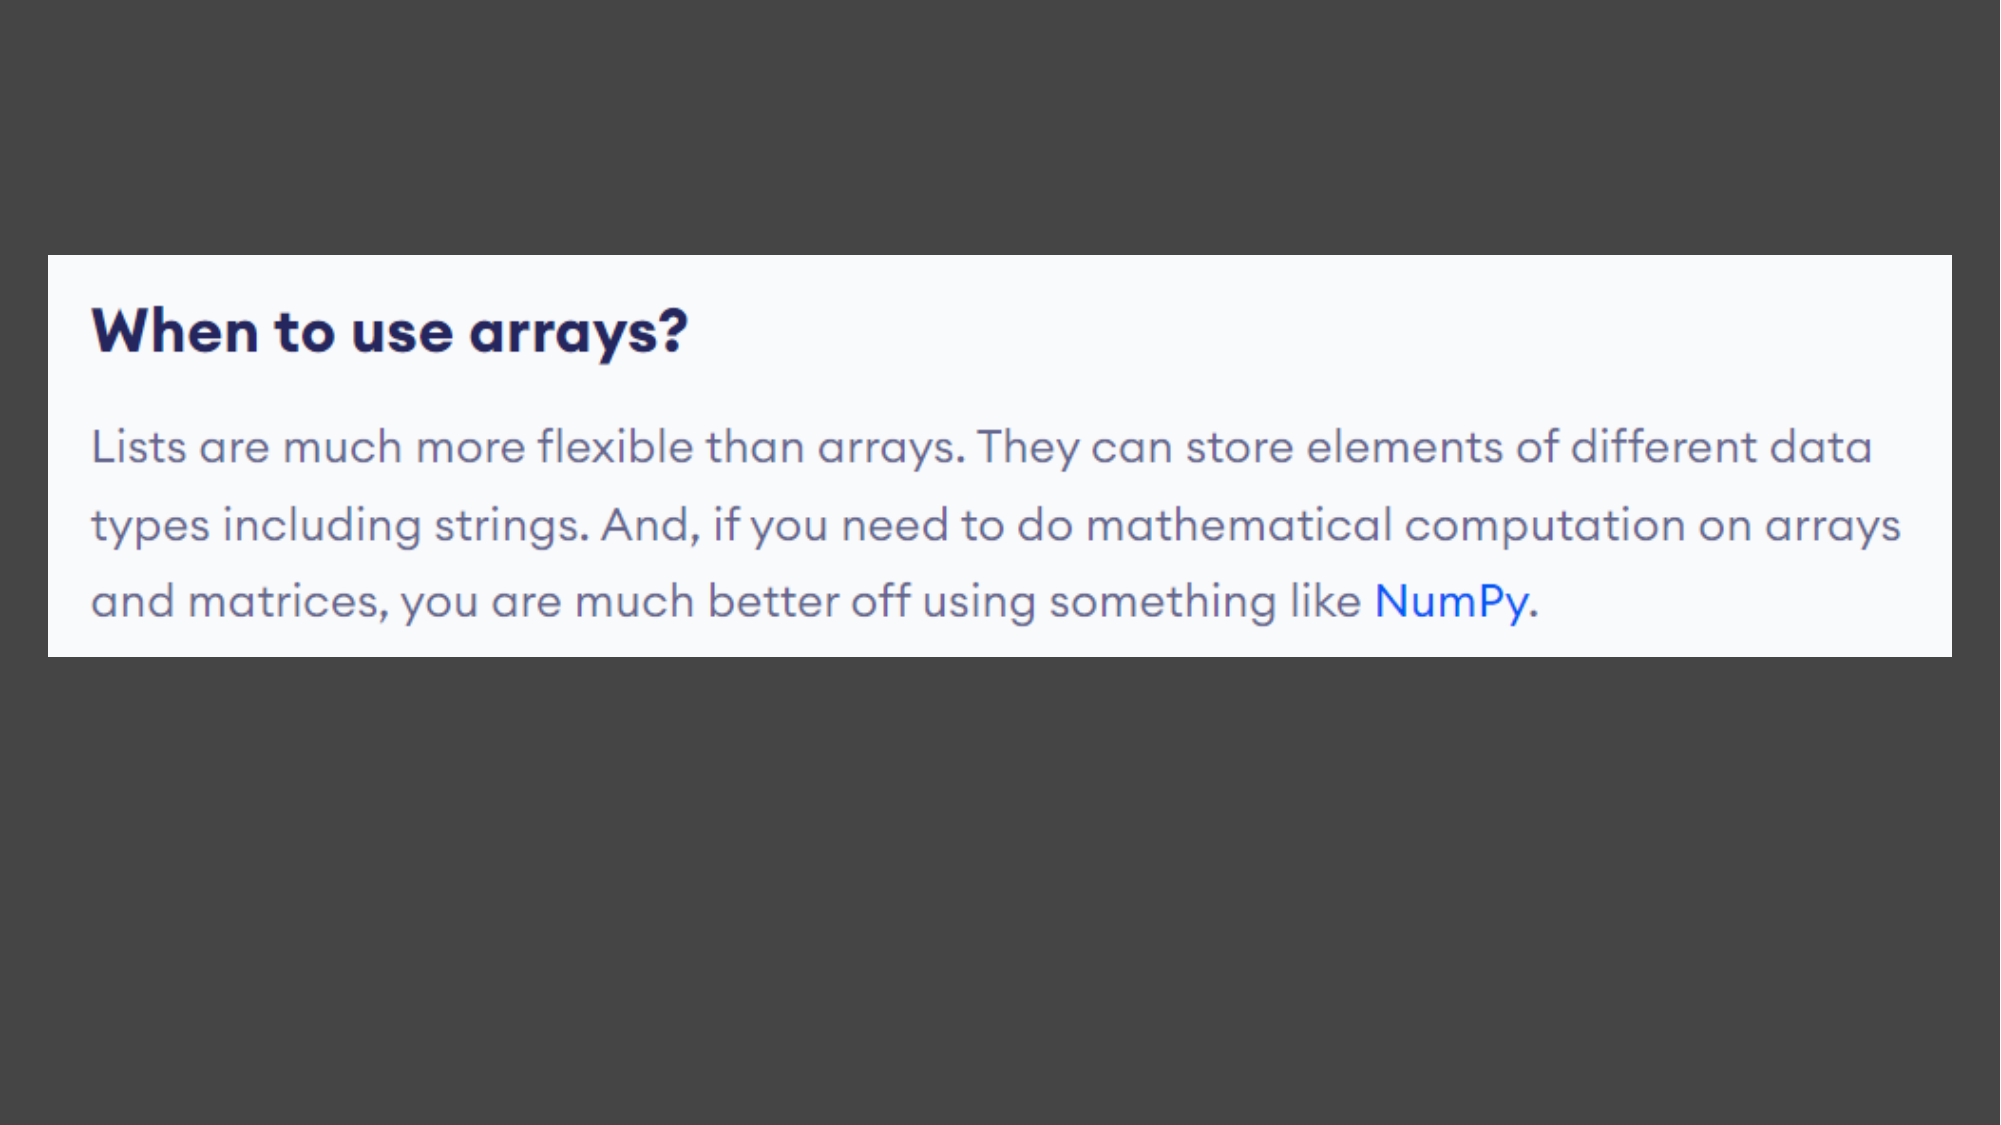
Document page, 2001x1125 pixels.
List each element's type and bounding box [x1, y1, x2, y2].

picture [48, 255, 1952, 657]
